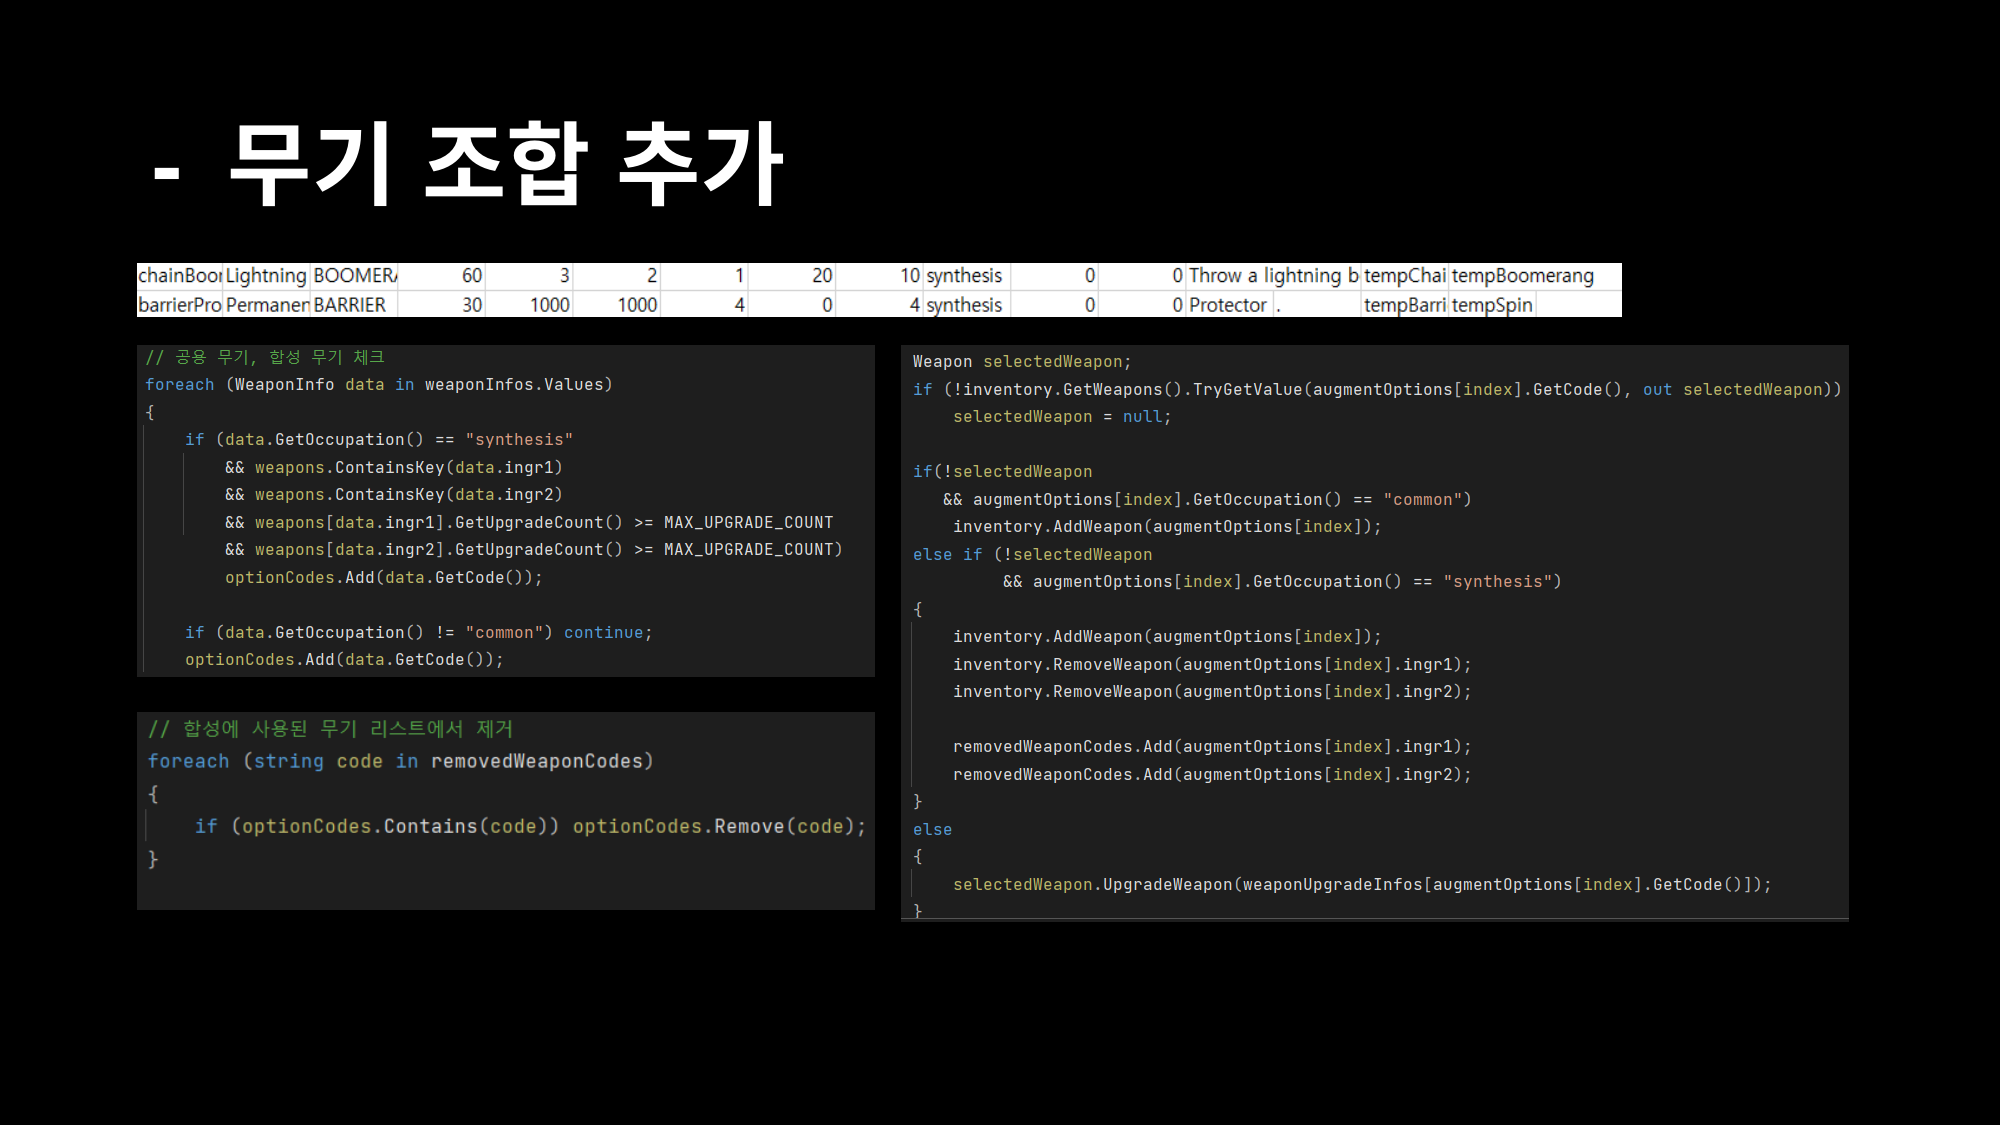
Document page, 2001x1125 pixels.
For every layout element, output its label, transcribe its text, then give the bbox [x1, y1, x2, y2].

picture [137, 712, 875, 911]
title - 무기 조합 추가 [137, 59, 1863, 278]
picture [900, 345, 1849, 922]
picture [137, 345, 875, 677]
picture [137, 263, 1622, 317]
